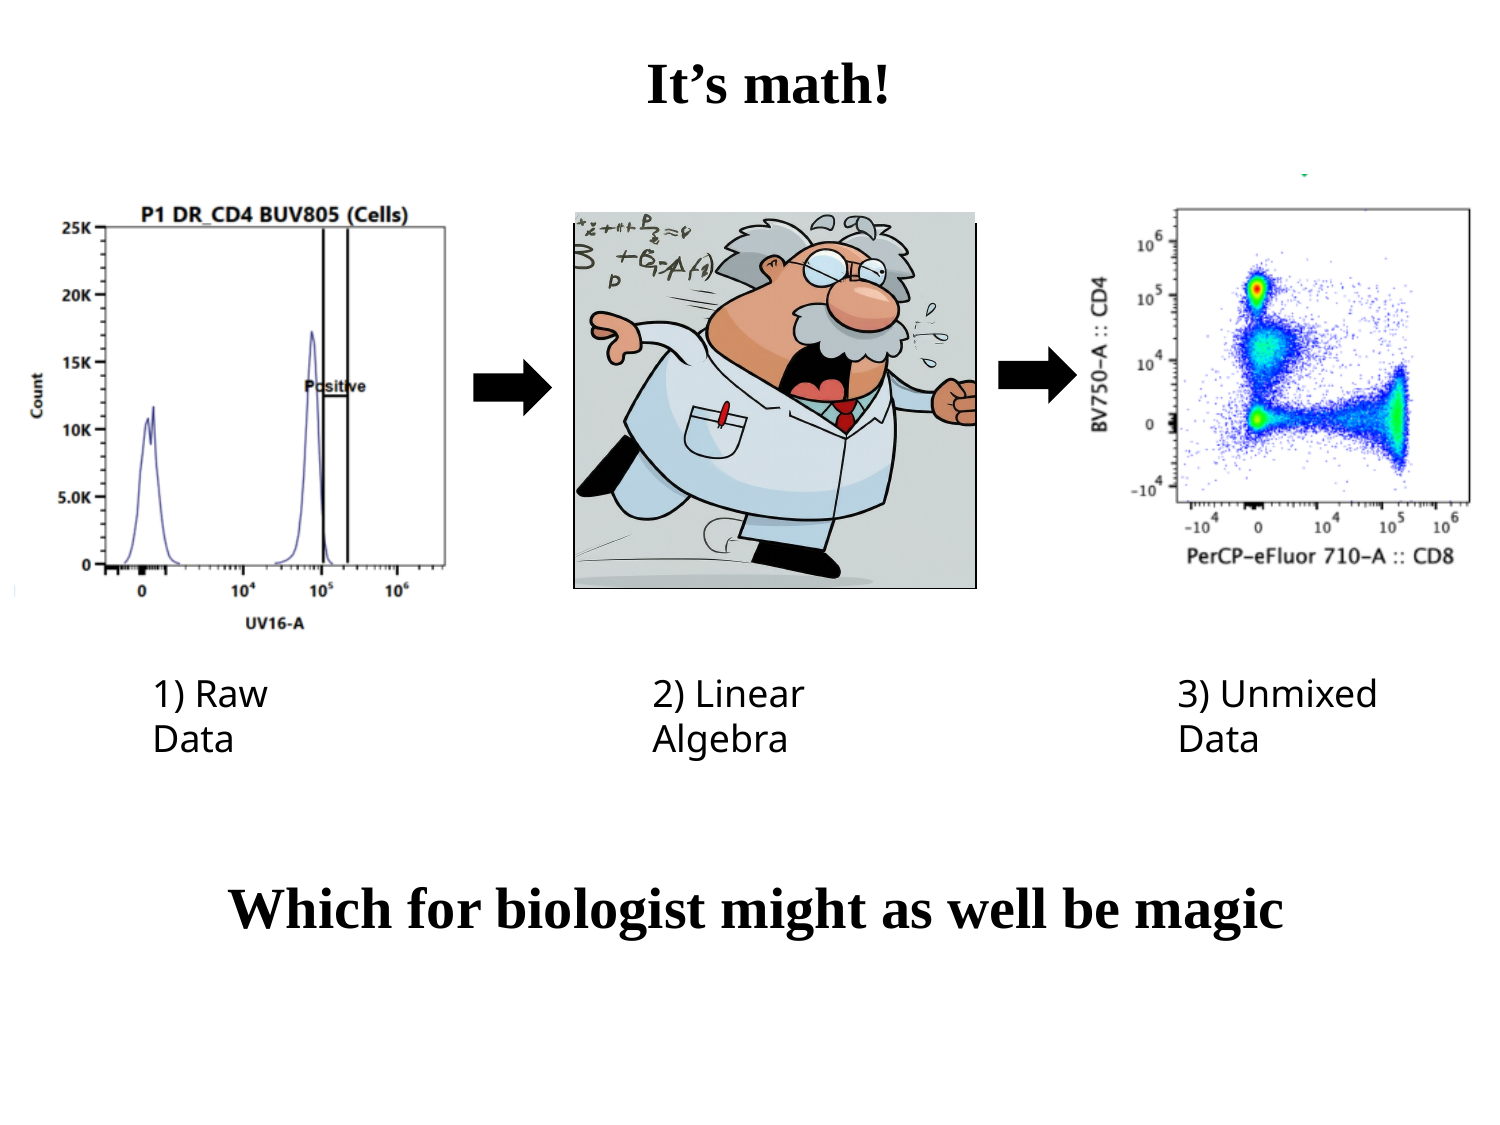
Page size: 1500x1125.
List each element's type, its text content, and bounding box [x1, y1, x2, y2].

picture [574, 211, 976, 588]
picture [1087, 174, 1500, 582]
text_box 3) Unmixed Data [1162, 662, 1482, 768]
text_box [998, 346, 1078, 404]
picture [14, 186, 453, 634]
text_box 2) Linear Algebra [637, 662, 950, 768]
text_box Which for biologist might as well be magic [124, 862, 1388, 948]
text_box It’s math! [44, 37, 1495, 123]
text_box 1) Raw Data [137, 662, 375, 768]
text_box [473, 358, 553, 417]
